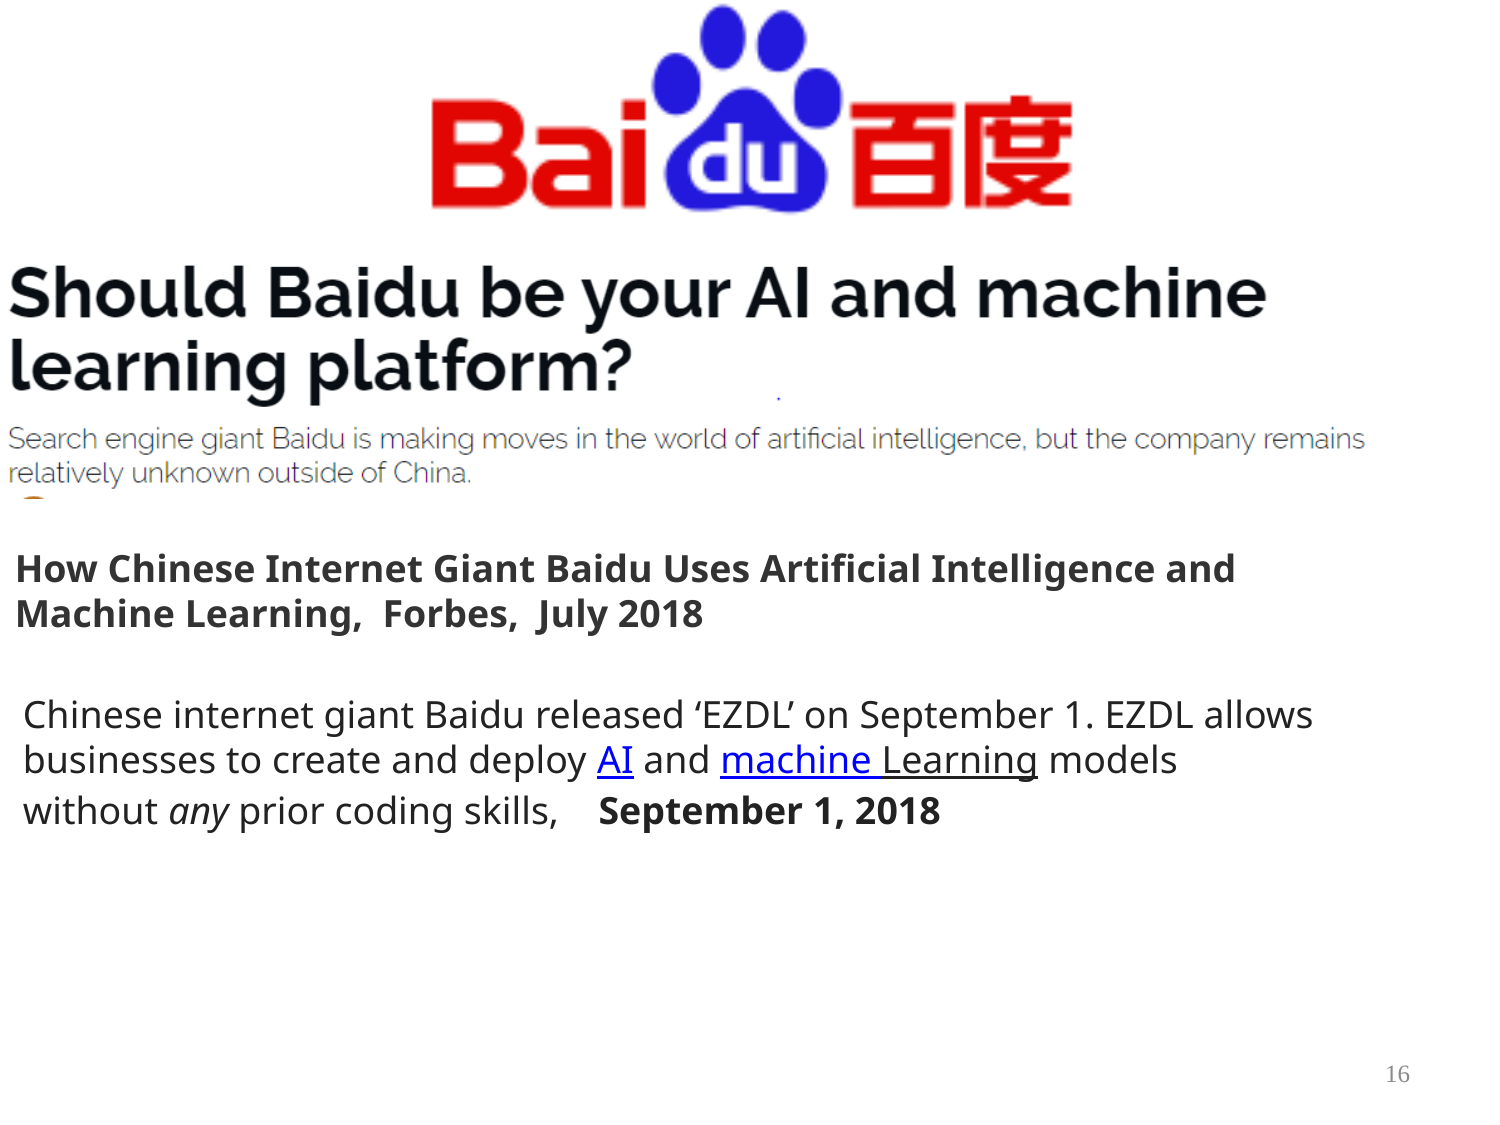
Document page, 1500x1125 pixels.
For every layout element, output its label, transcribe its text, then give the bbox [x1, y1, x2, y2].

slide_number 16 [1074, 1042, 1425, 1103]
picture [412, 0, 1101, 235]
text_box How Chinese Internet Giant Baidu Uses Artificial Intelligence and Machine Learning, Forbes, July 2018 [0, 538, 1400, 643]
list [0, 262, 1376, 499]
text_box Chinese internet giant Baidu released ‘EZDL’ on September 1. EZDL allows businesses to create and deploy AI and machine Learning models without any prior coding skills, September 1, 2018 [8, 683, 1425, 840]
